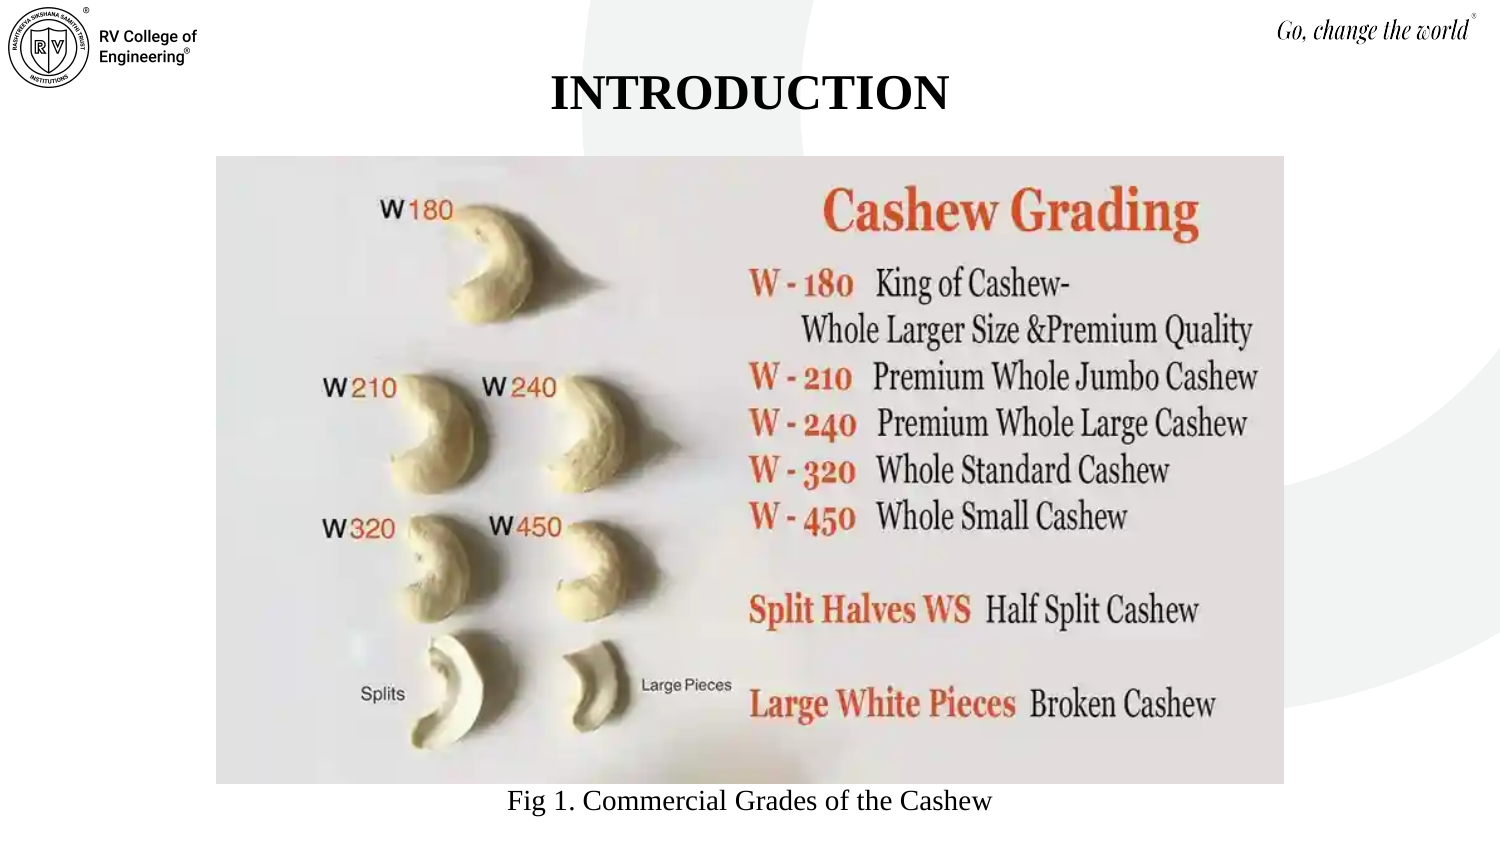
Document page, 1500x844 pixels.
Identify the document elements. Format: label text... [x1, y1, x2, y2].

text_box Fig 1. Commercial Grades of the Cashew [459, 792, 1041, 825]
text_box INTRODUCTION [448, 53, 1052, 126]
picture [0, 0, 1500, 844]
